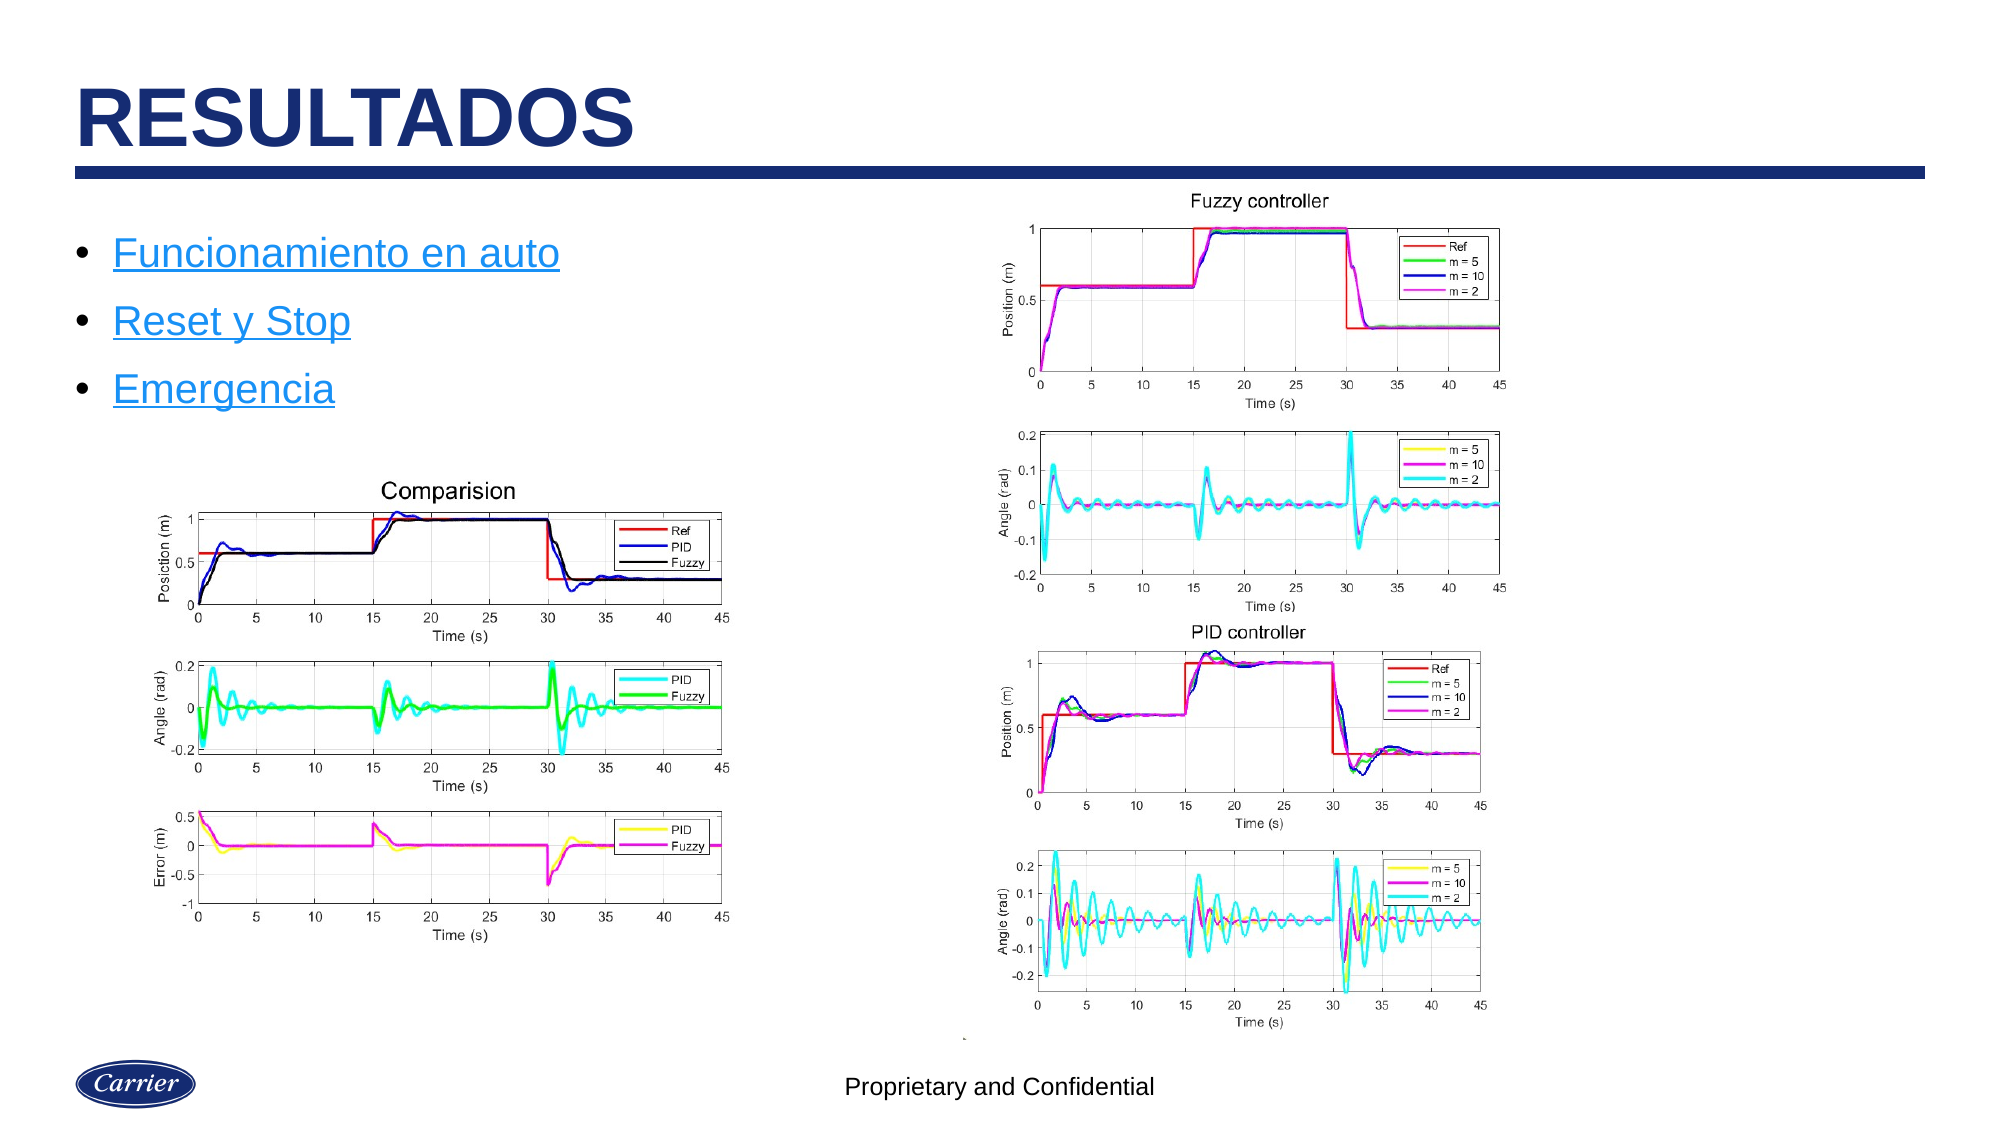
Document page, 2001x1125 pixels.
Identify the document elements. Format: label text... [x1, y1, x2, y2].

picture [110, 466, 787, 974]
list Funcionamiento en auto Reset y Stop Emergencia [75, 229, 598, 467]
title RESULTADOS [75, 75, 1925, 165]
picture [963, 180, 1555, 1041]
footer Proprietary and Confidential [662, 1055, 1338, 1115]
